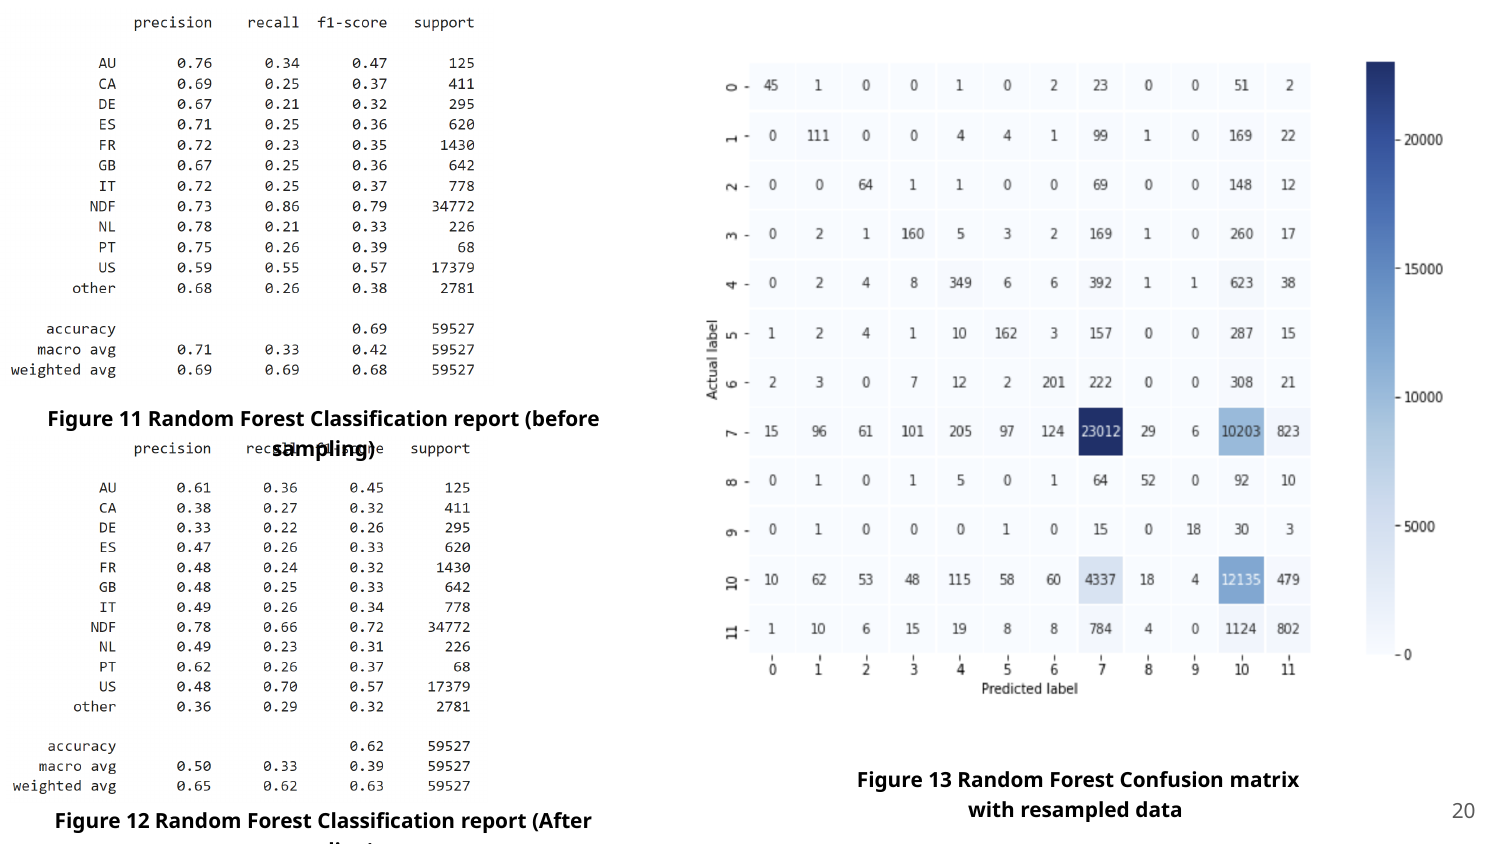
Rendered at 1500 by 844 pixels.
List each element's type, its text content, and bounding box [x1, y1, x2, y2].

text_box Figure 12 Random Forest Classification report (After sampling) [0, 788, 635, 844]
slide_number ‹#› [1400, 779, 1491, 844]
picture [5, 435, 488, 803]
picture [0, 8, 494, 387]
text_box Figure 13 Random Forest Confusion matrix with resampled data [829, 747, 1322, 837]
text_box Figure 11 Random Forest Classification report (before sampling) [0, 385, 654, 476]
picture [692, 51, 1458, 702]
